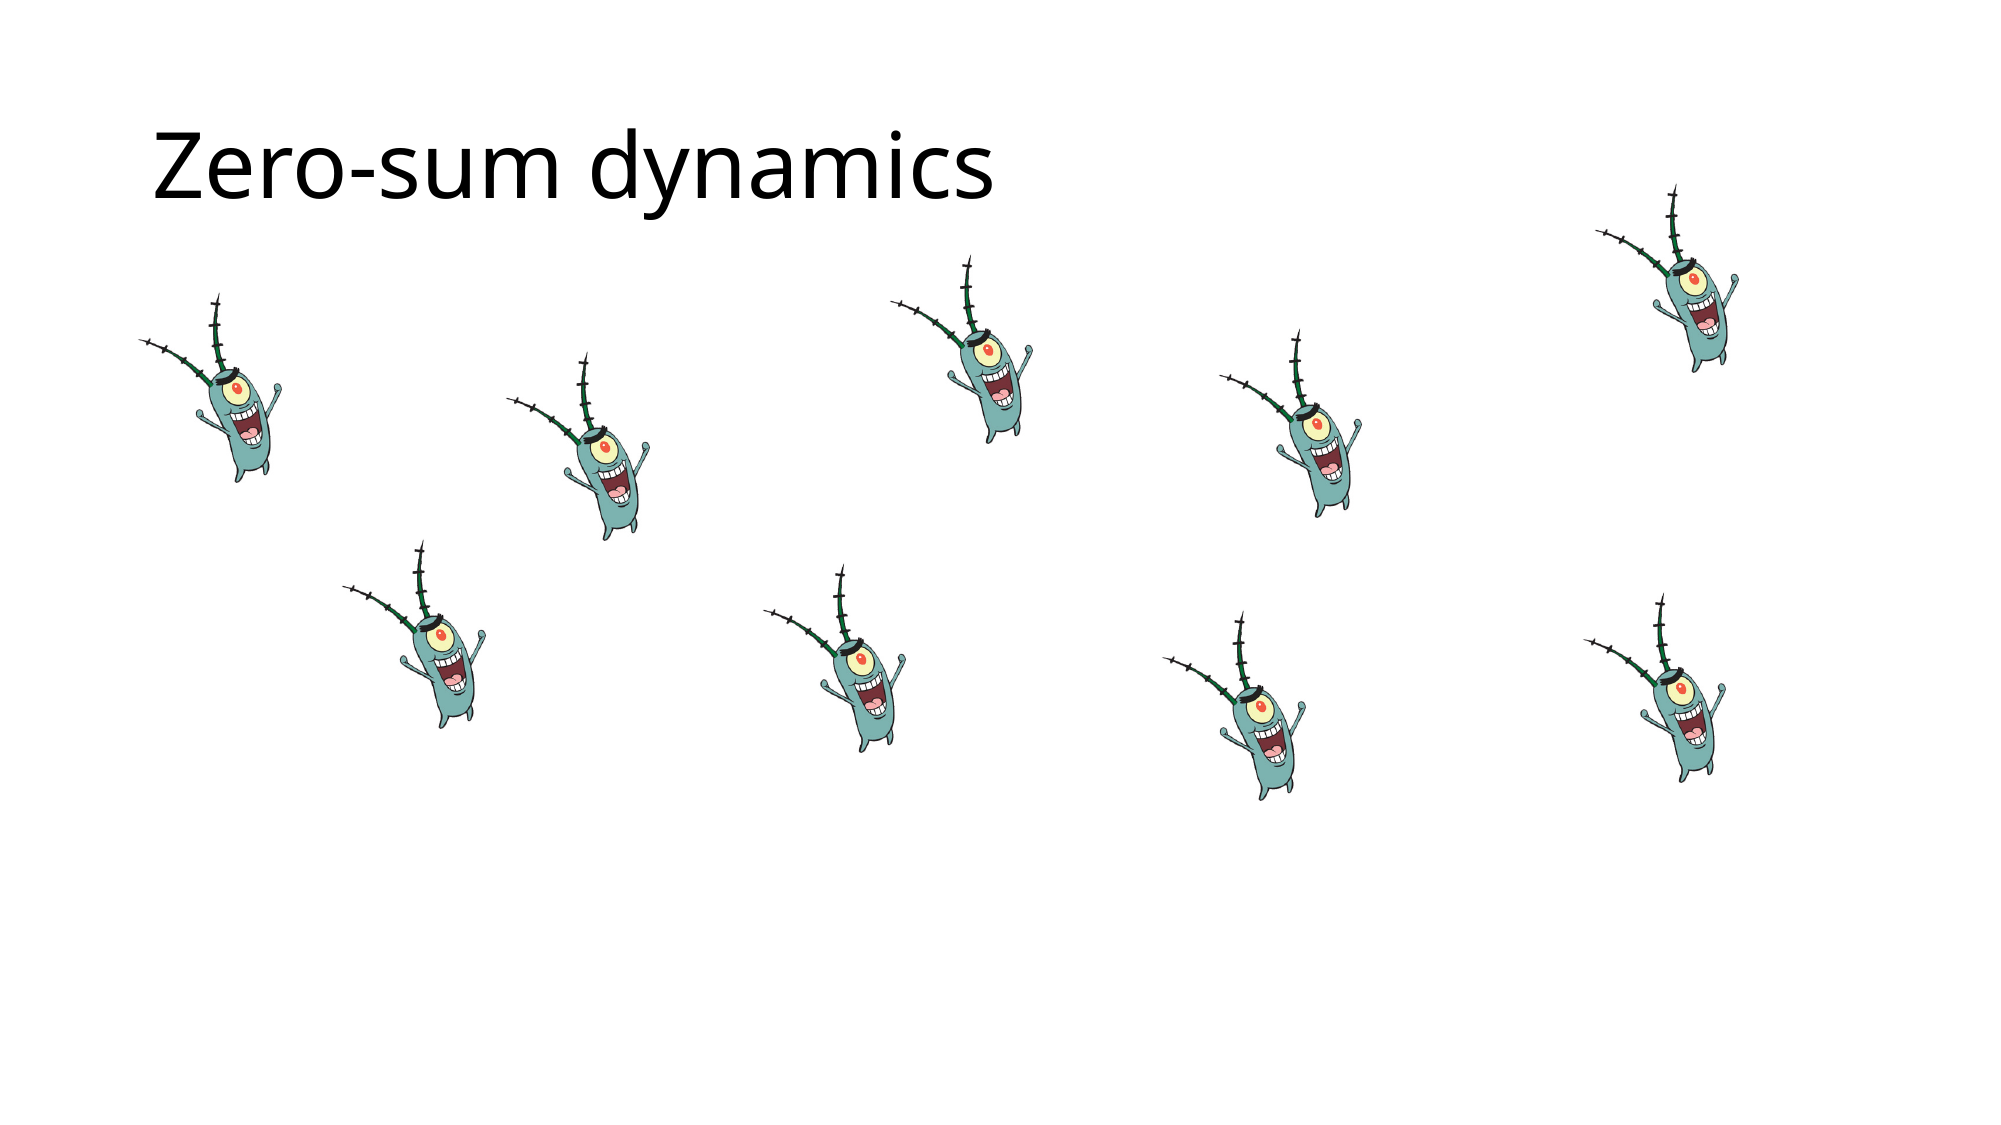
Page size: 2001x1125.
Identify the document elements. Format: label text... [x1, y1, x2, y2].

picture [762, 562, 906, 753]
picture [889, 253, 1033, 444]
picture [505, 350, 650, 541]
picture [1218, 327, 1362, 518]
picture [137, 291, 282, 483]
title Zero-sum dynamics [137, 59, 1863, 278]
picture [1582, 591, 1726, 783]
picture [1594, 182, 1739, 373]
picture [341, 538, 486, 729]
picture [1161, 609, 1306, 801]
